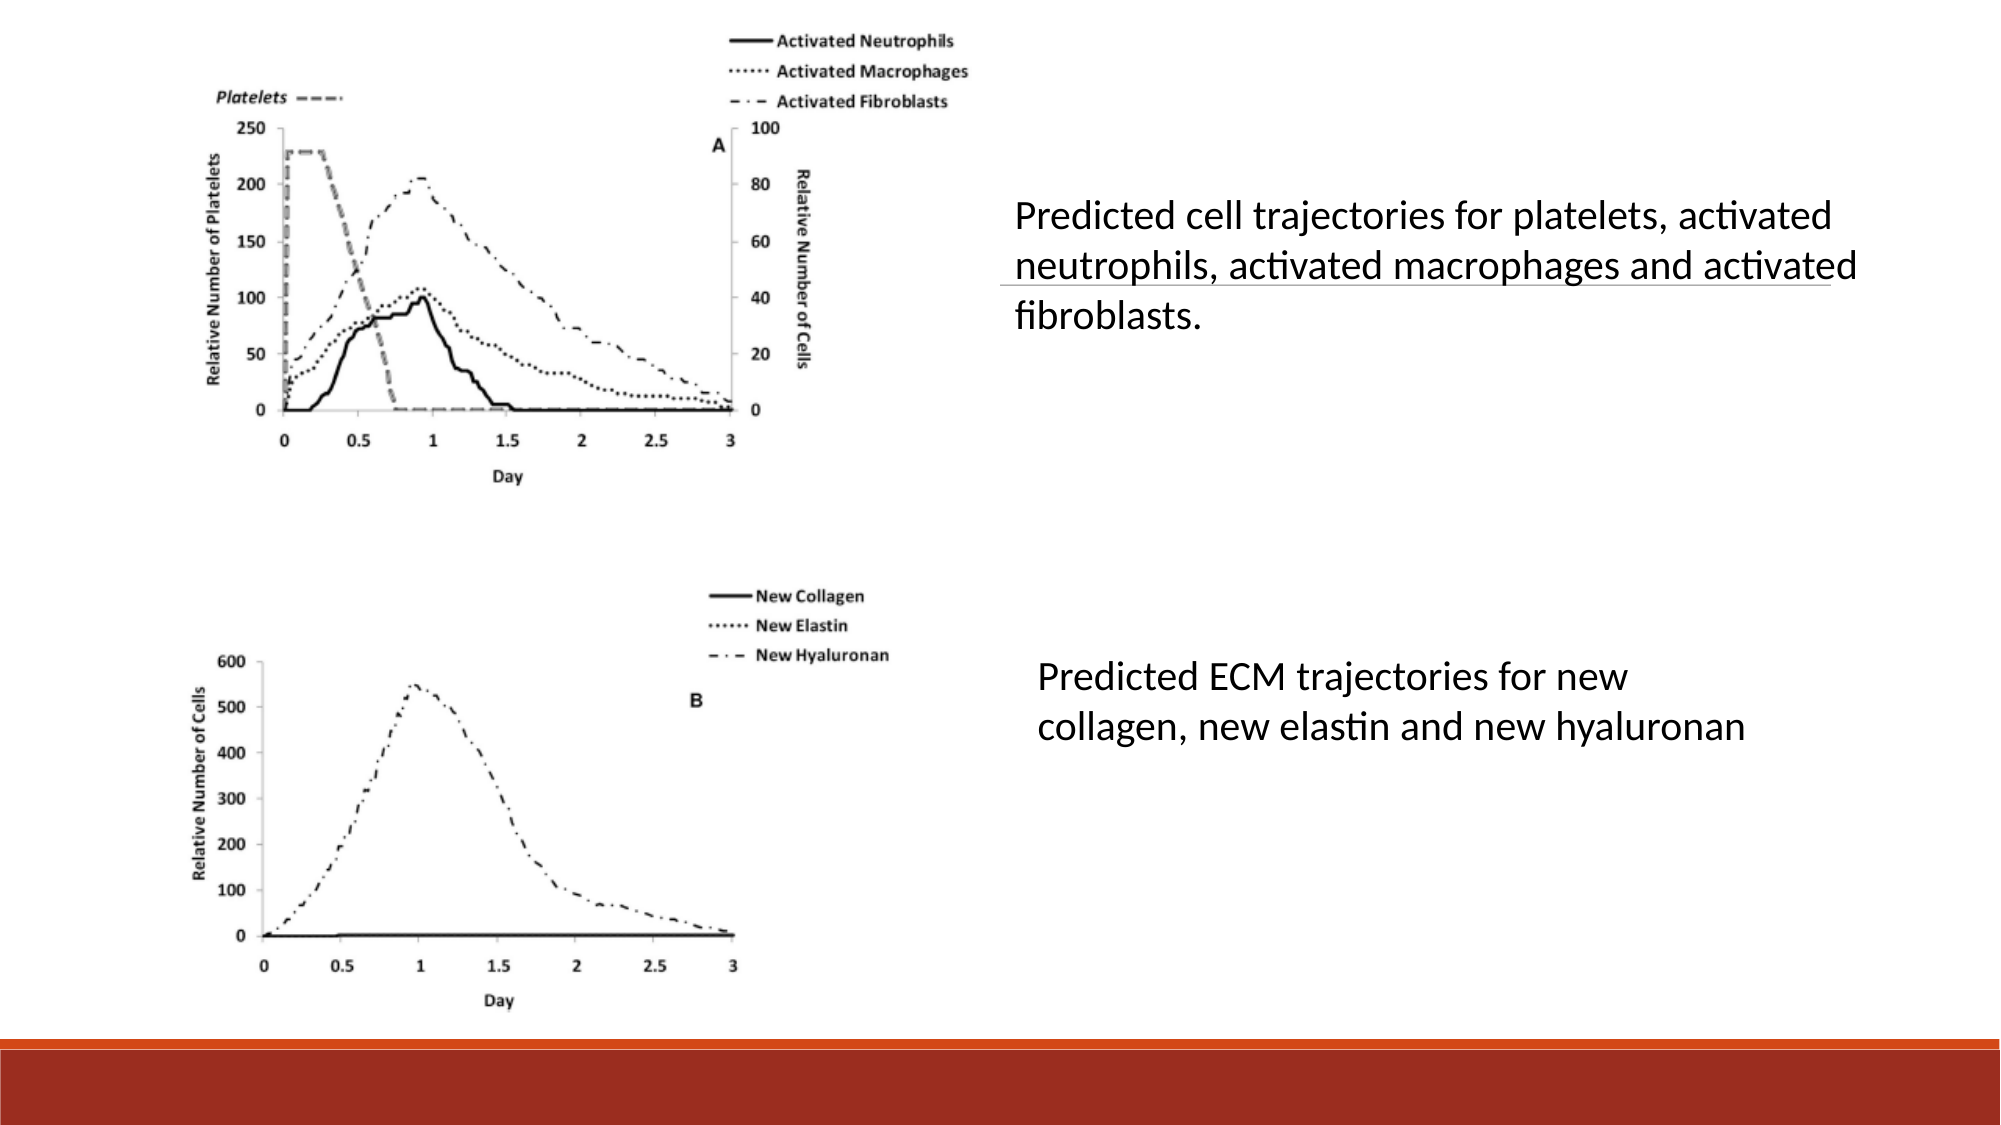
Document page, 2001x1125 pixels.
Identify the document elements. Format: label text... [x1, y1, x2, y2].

text_box Predicted cell trajectories for platelets, activated neutrophils, activated macrophages and activated fibroblasts. [1004, 180, 1946, 346]
text_box Predicted ECM trajectories for new collagen, new elastin and new hyaluronan [1022, 641, 1762, 756]
picture [147, 533, 942, 1019]
picture [148, 8, 1001, 503]
